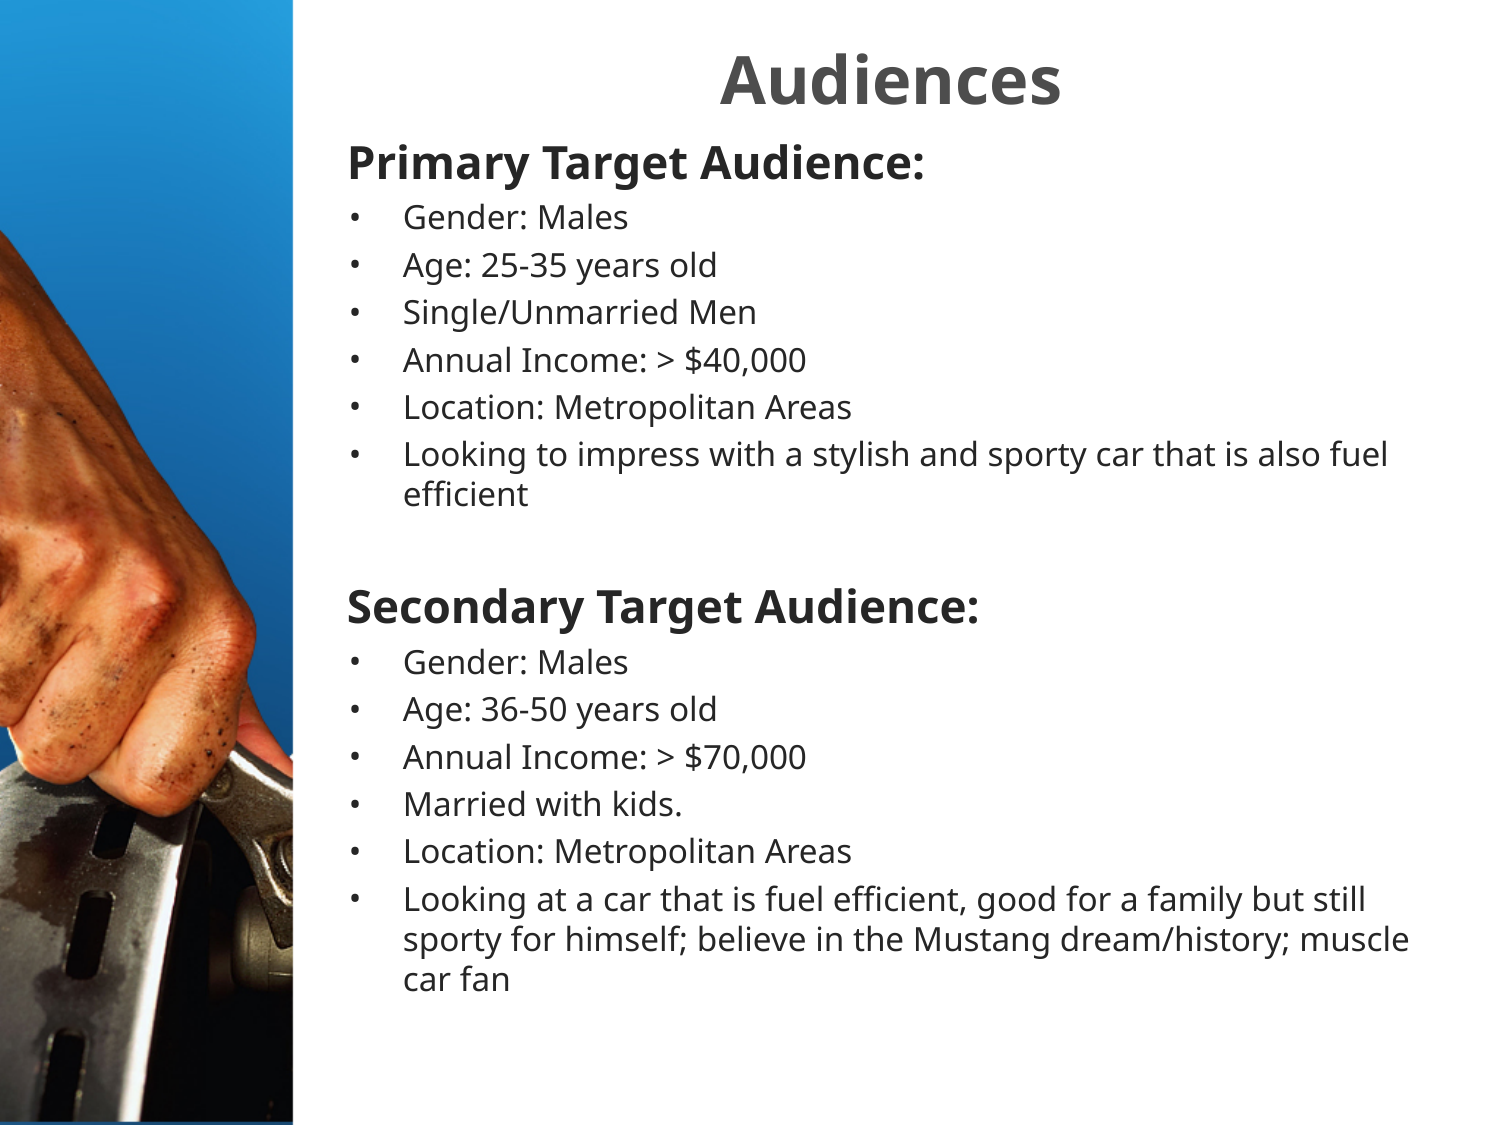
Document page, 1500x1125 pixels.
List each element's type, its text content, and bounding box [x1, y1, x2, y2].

list Primary Target Audience: Gender: Males Age: 25-35 years old Single/Unmarried Men Annual Income: > $40,000 Location: Metropolitan Areas Looking to impress with a stylish and sporty car that is also fuel efficient Secondary Target Audience: Gender: Males Age: 36-50 years old Annual Income: > $70,000 Married with kids. Location: Metropolitan Areas Looking at a car that is fuel efficient, good for a family but still sporty for himself; believe in the Mustang dream/history; muscle car fan [312, 126, 1471, 1112]
title Audiences [312, 19, 1471, 126]
picture [0, 0, 1500, 1125]
